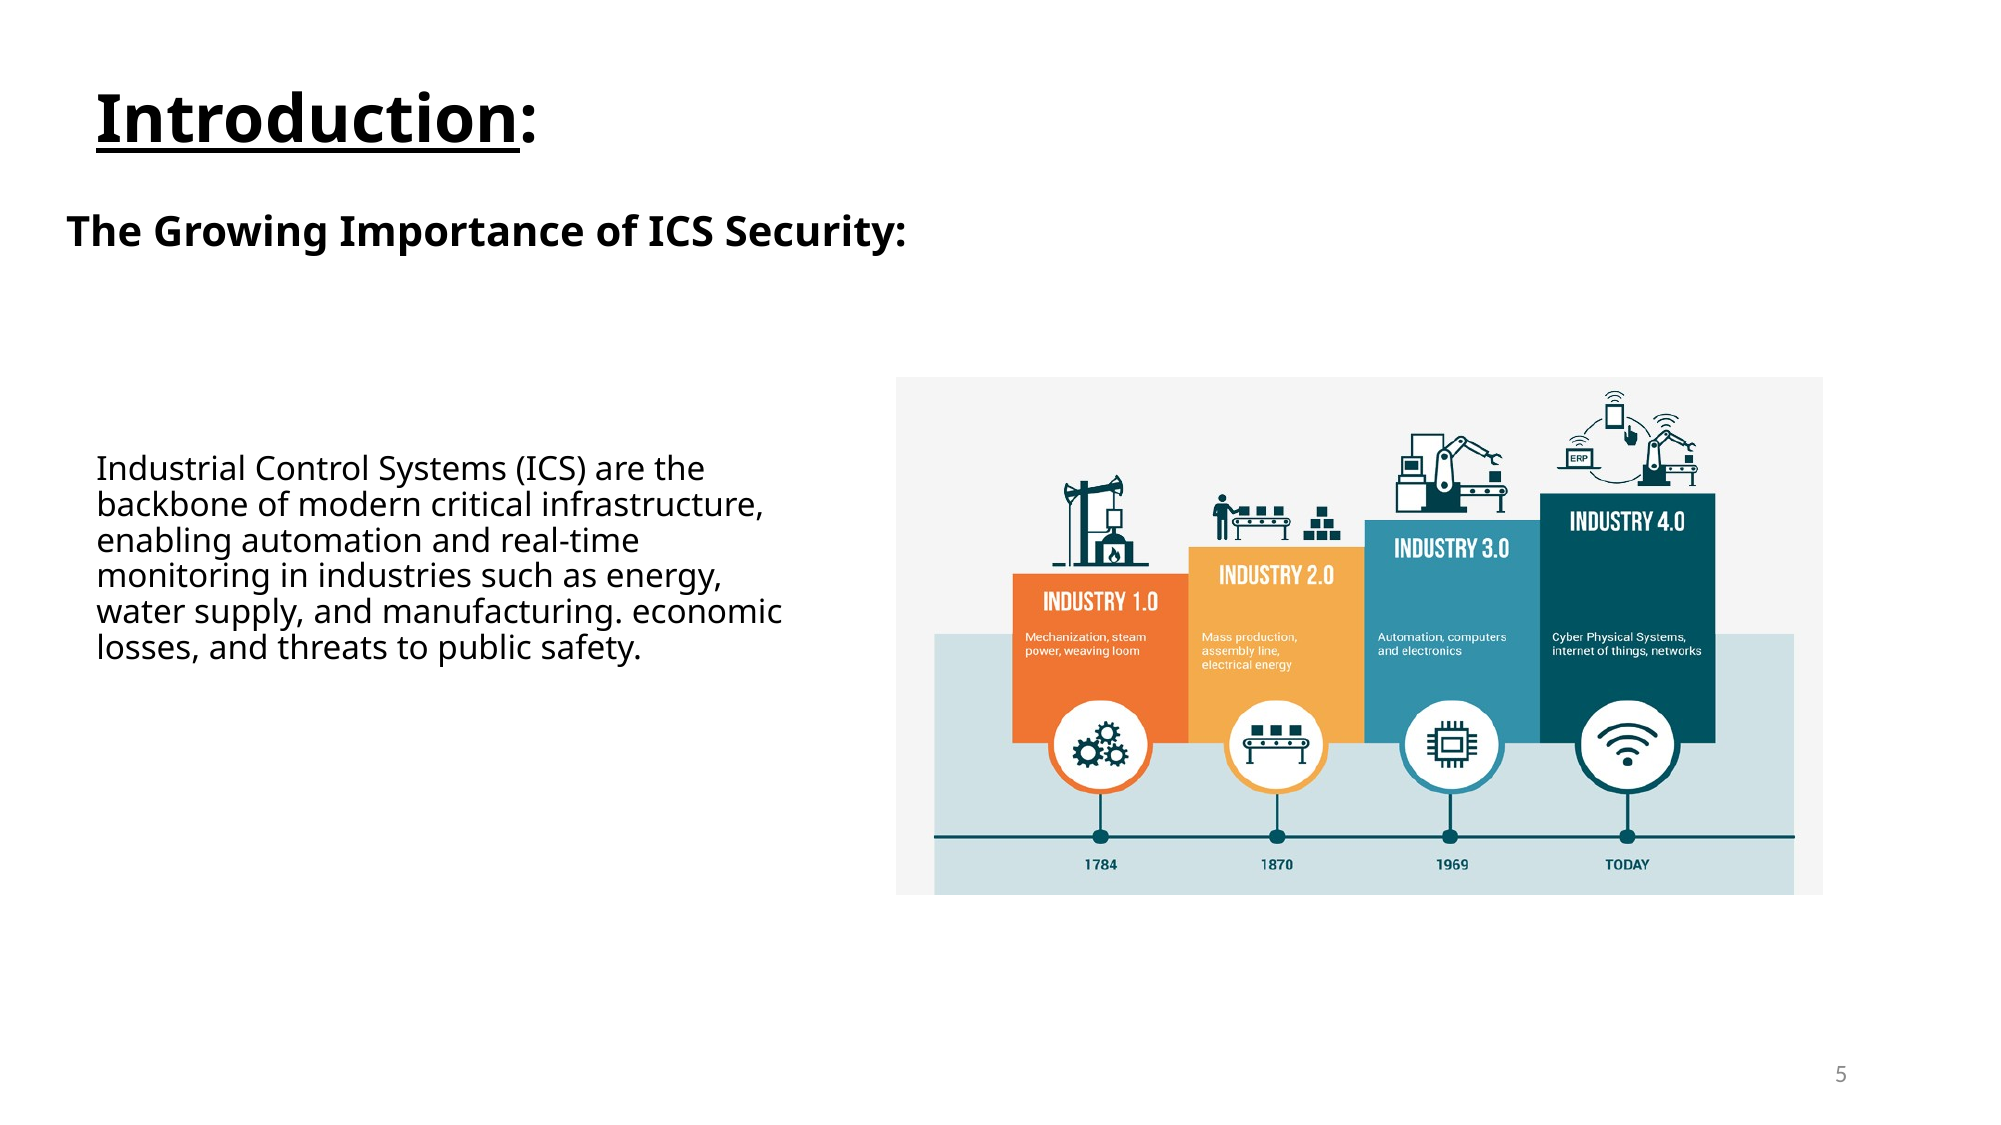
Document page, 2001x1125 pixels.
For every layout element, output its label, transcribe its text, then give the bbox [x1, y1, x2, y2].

list Industrial Control Systems (ICS) are the backbone of modern critical infrastructure, enabling automation and real-time monitoring in industries such as energy, water supply, and manufacturing. economic losses, and threats to public safety. [81, 444, 810, 895]
text_box The Growing Importance of ICS Security: [51, 197, 923, 262]
slide_number 5 [1412, 1042, 1863, 1103]
title Introduction: [81, 12, 1807, 230]
picture [896, 377, 1824, 895]
